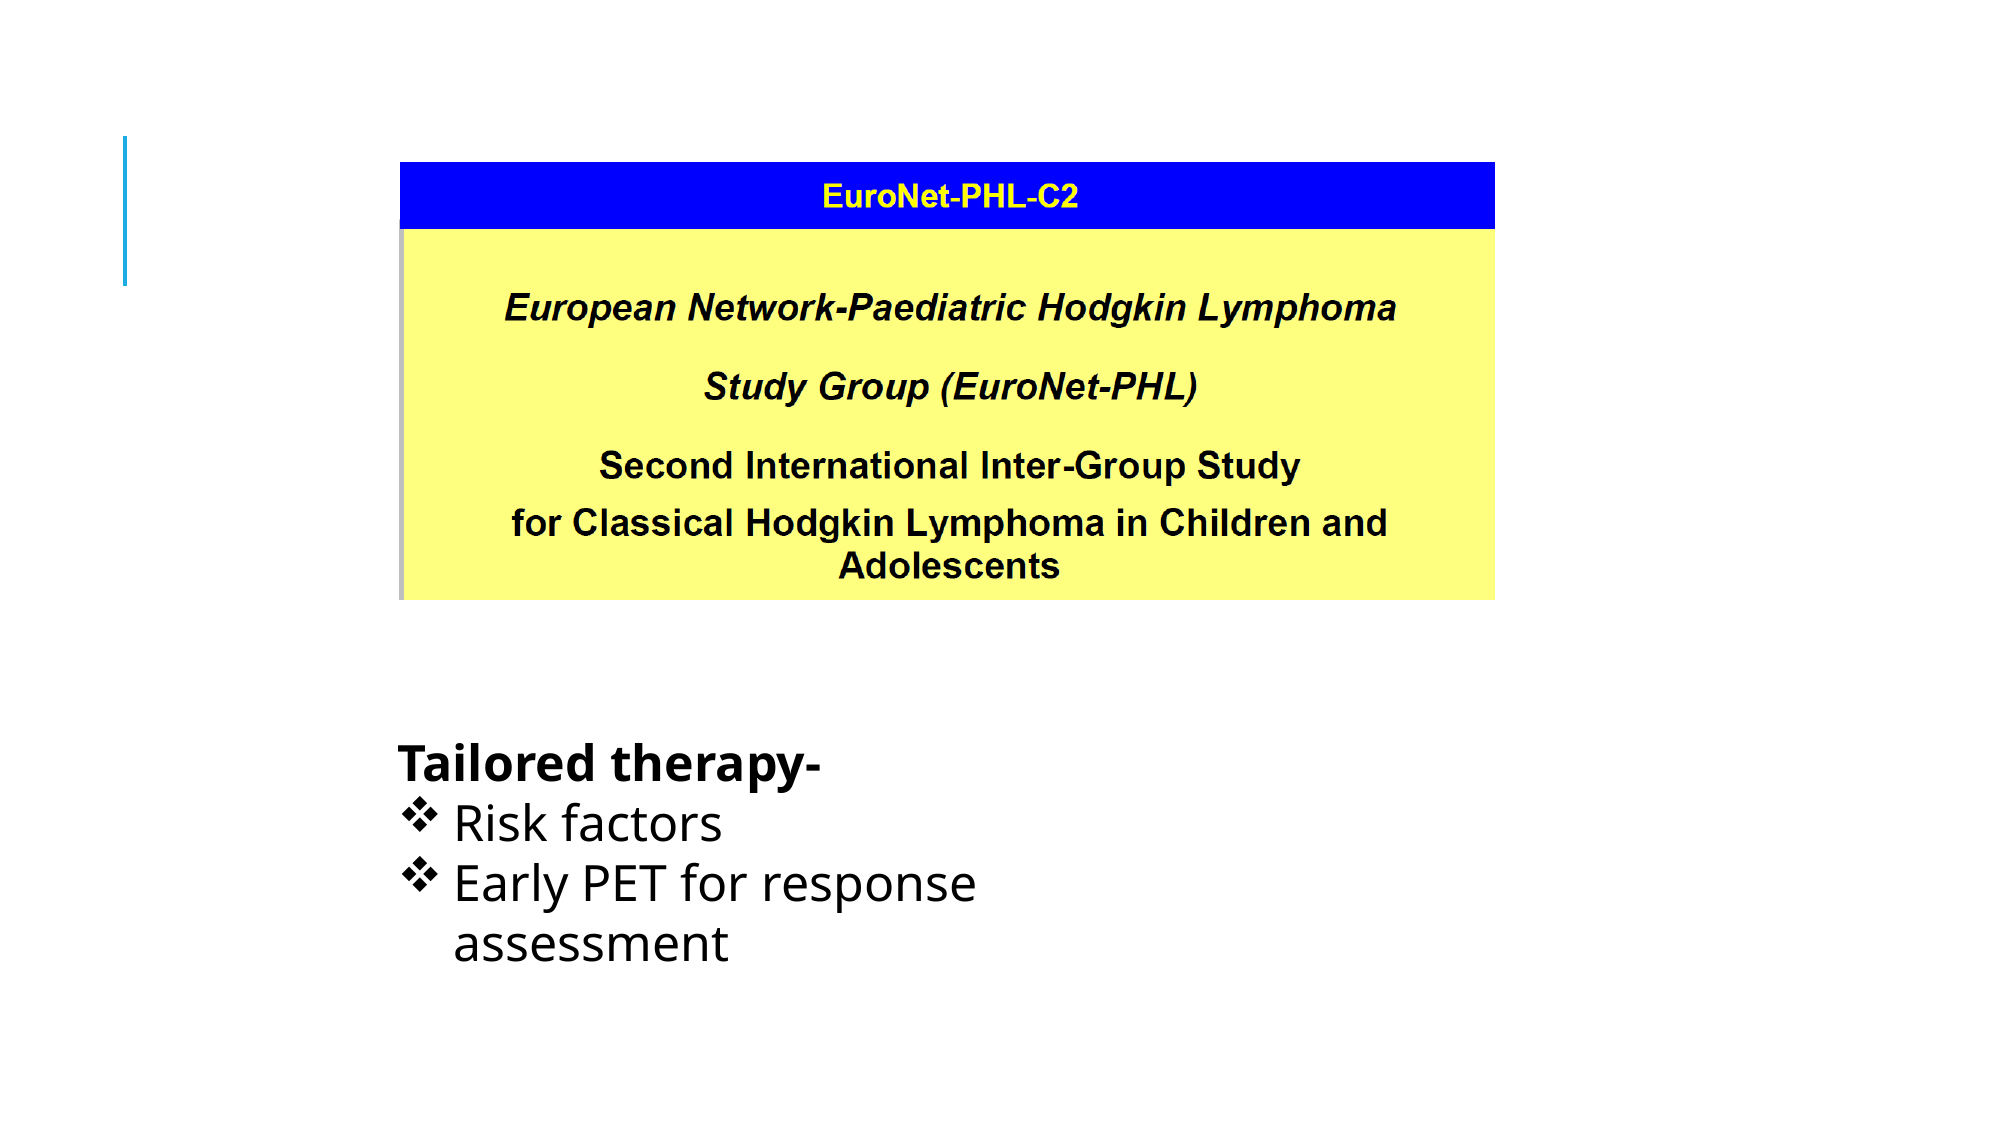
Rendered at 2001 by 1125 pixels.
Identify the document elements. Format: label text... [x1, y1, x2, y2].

text_box Tailored therapy- Risk factors Early PET for response assessment [382, 723, 1129, 979]
picture [399, 162, 1495, 601]
